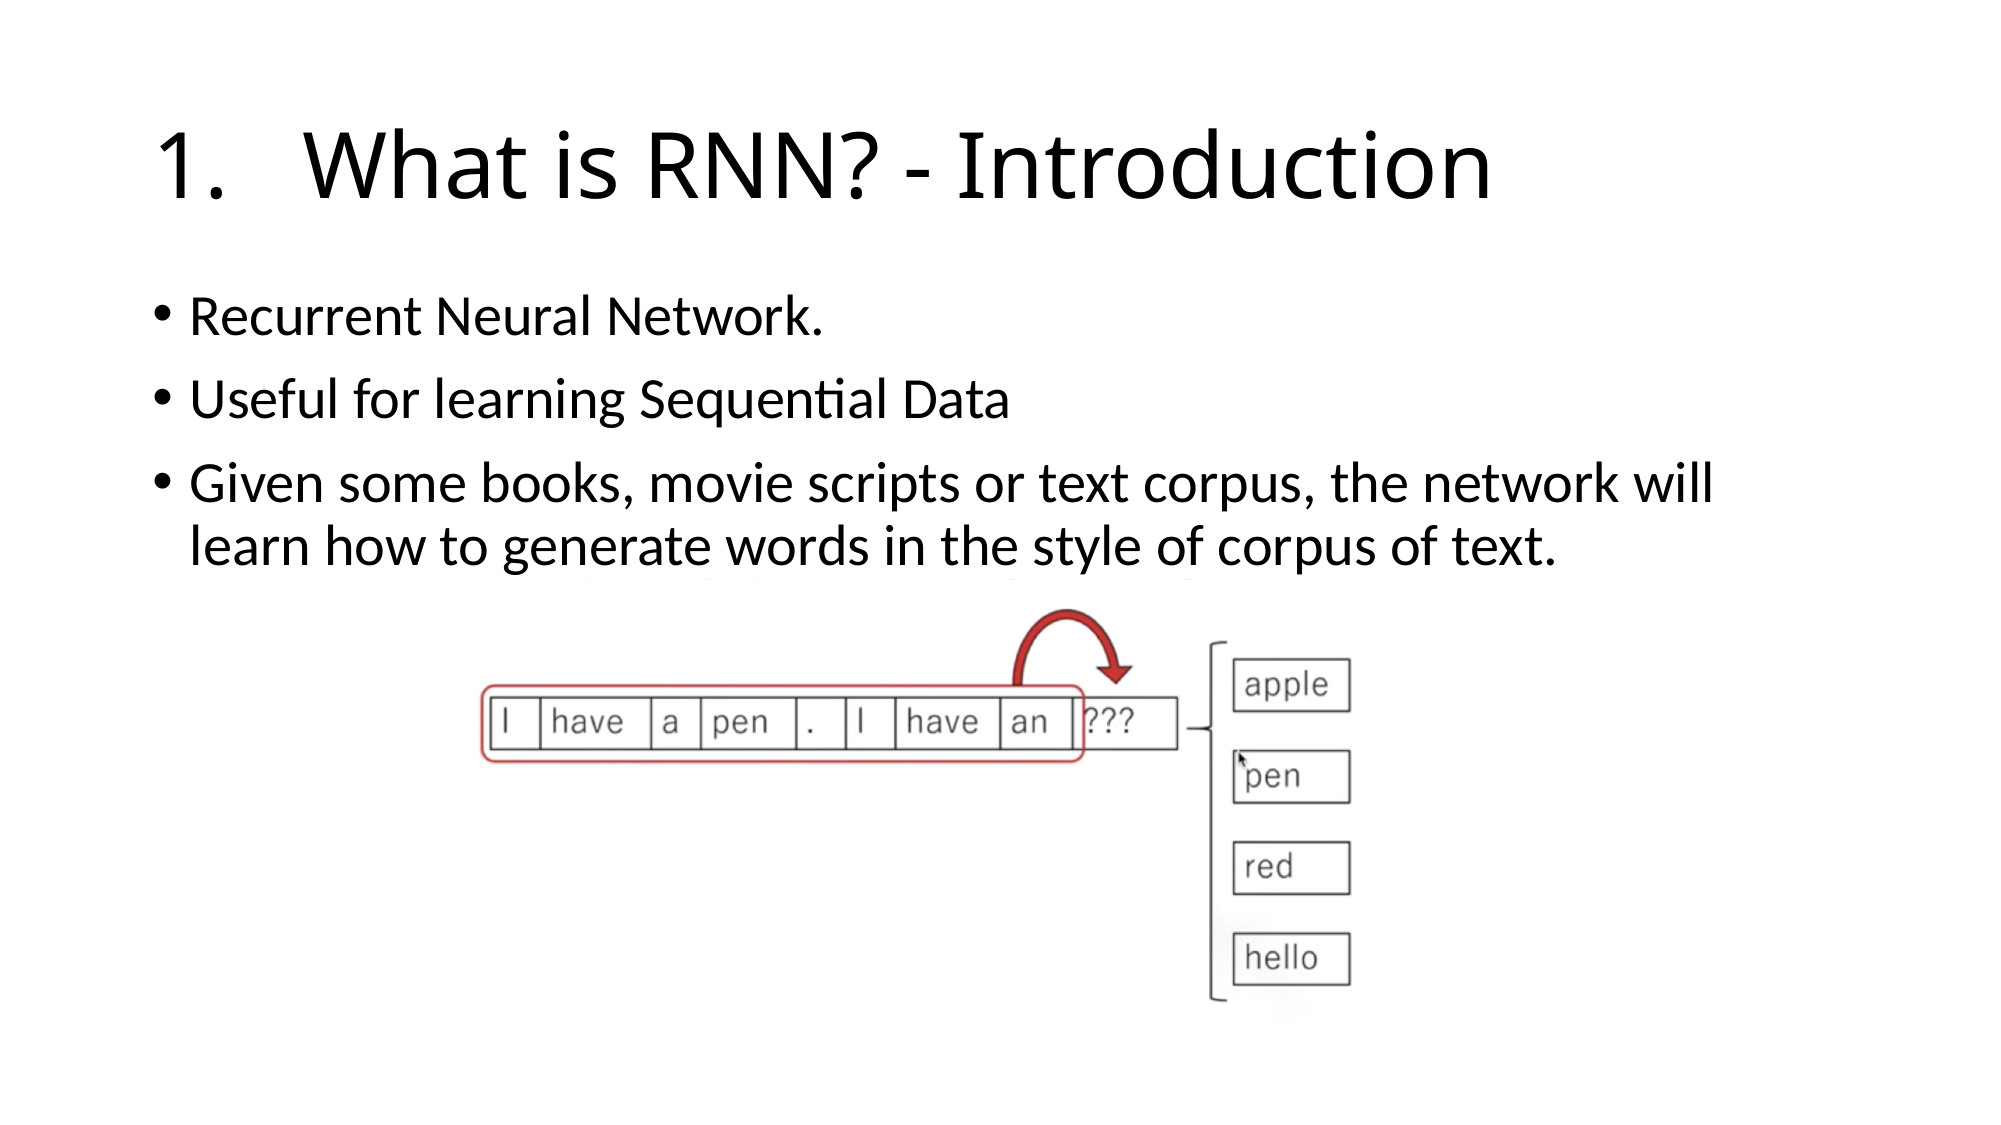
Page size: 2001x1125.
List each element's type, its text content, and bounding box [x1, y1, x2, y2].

title 1. What is RNN? - Introduction [137, 59, 1863, 277]
picture [334, 579, 1379, 1022]
list Recurrent Neural Network. Useful for learning Sequential Data Given some books, movie scripts or text corpus, the network will learn how to generate words in the style of corpus of text. [137, 277, 1863, 992]
